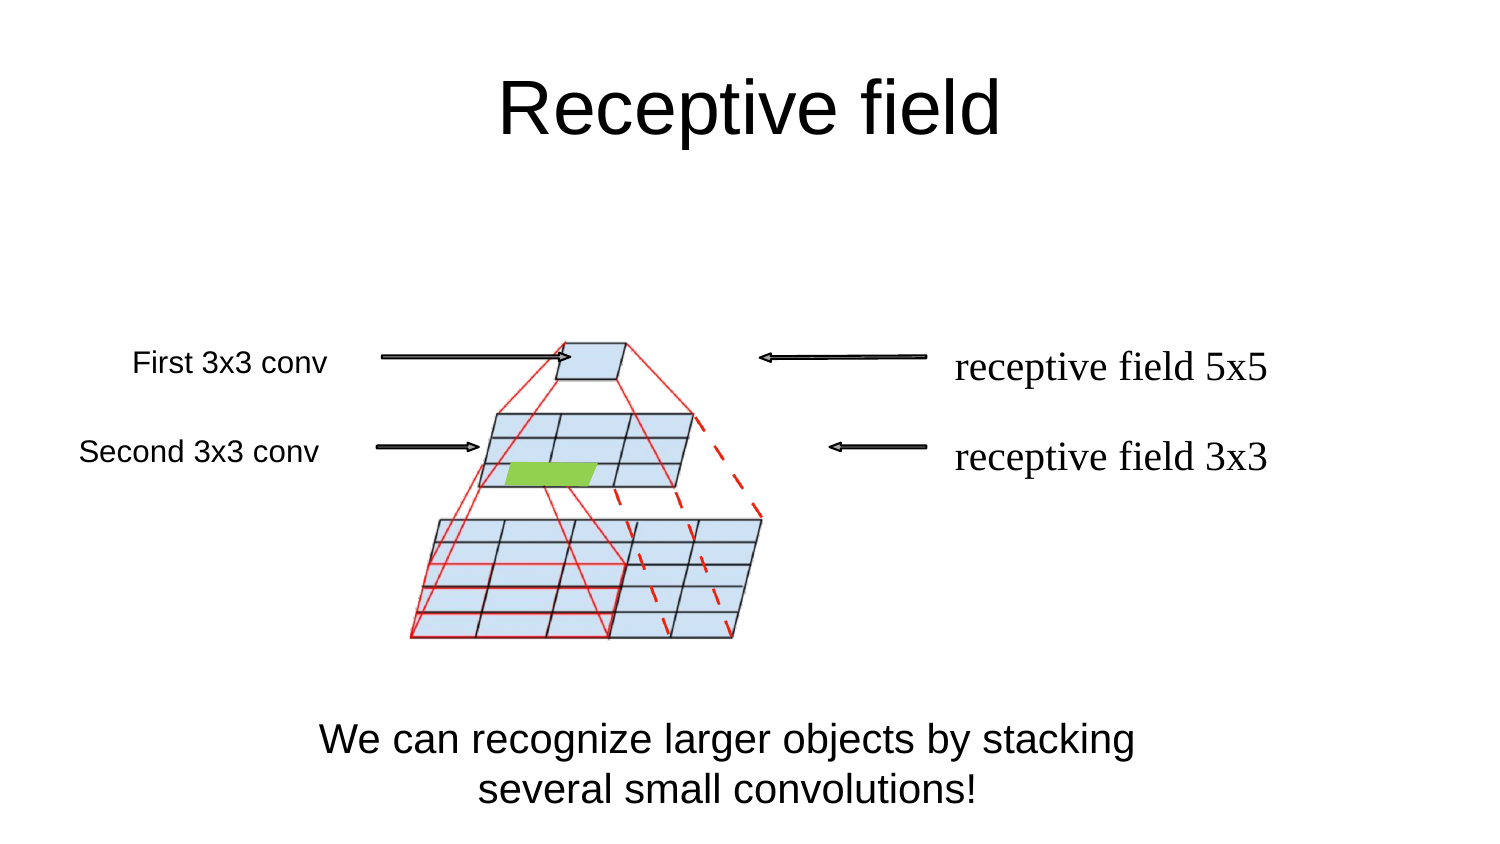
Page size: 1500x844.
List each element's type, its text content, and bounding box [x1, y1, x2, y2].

picture [400, 326, 769, 662]
text_box We can recognize larger objects by stacking several small convolutions! [311, 723, 1144, 800]
text_box Receptive field [74, 33, 1425, 175]
text_box First 3x3 conv [119, 336, 359, 376]
text_box [381, 355, 395, 359]
text_box receptive field 3x3 [954, 429, 1296, 468]
text_box [773, 355, 927, 359]
text_box Second 3x3 conv [66, 425, 354, 464]
text_box [376, 445, 395, 449]
text_box receptive field 5x5 [954, 338, 1296, 377]
text_box [829, 442, 927, 452]
